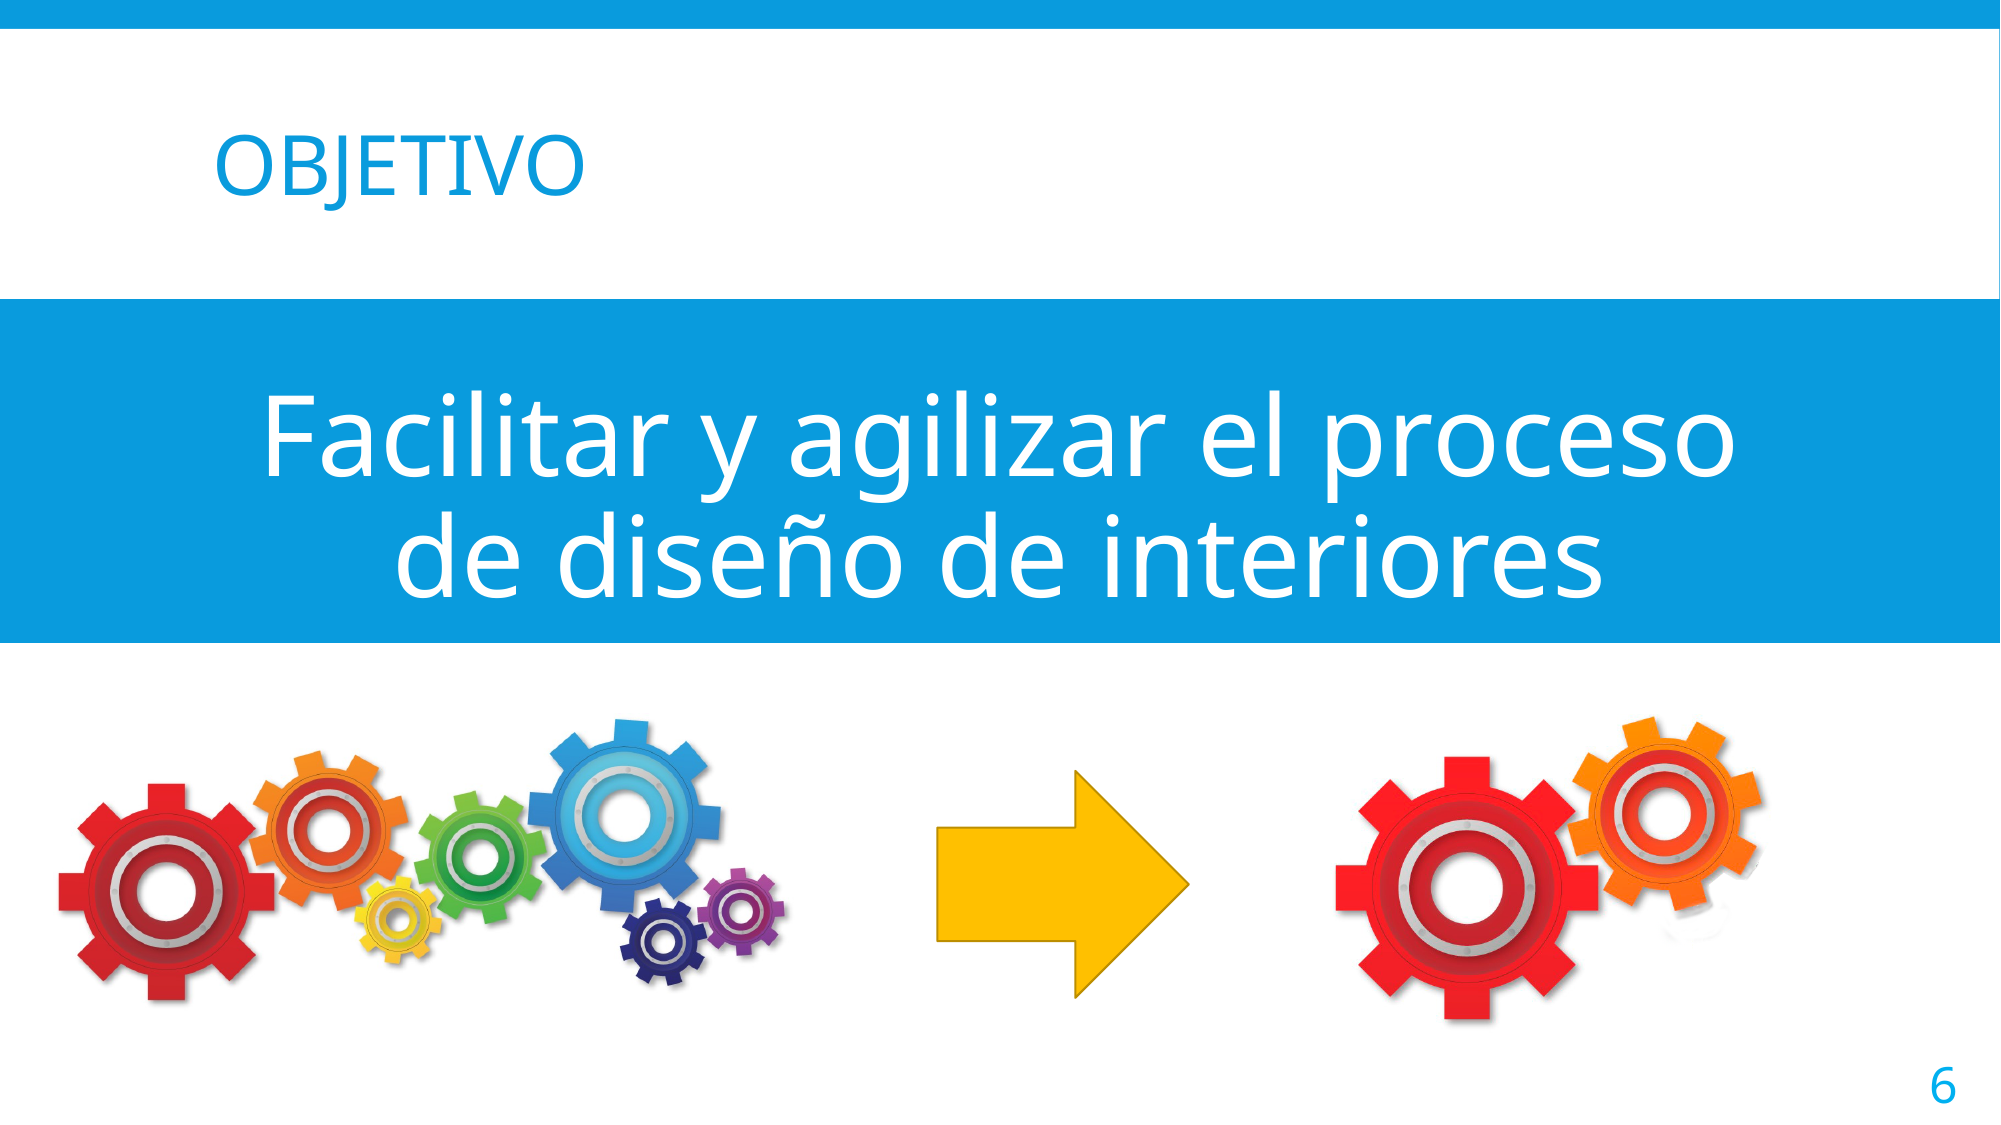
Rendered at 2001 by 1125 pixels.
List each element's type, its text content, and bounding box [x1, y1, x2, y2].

picture [0, 644, 2000, 1125]
list Facilitar y agilizar el proceso de diseño de interiores [197, 371, 1803, 641]
title OBJETIVO [197, 46, 1803, 295]
